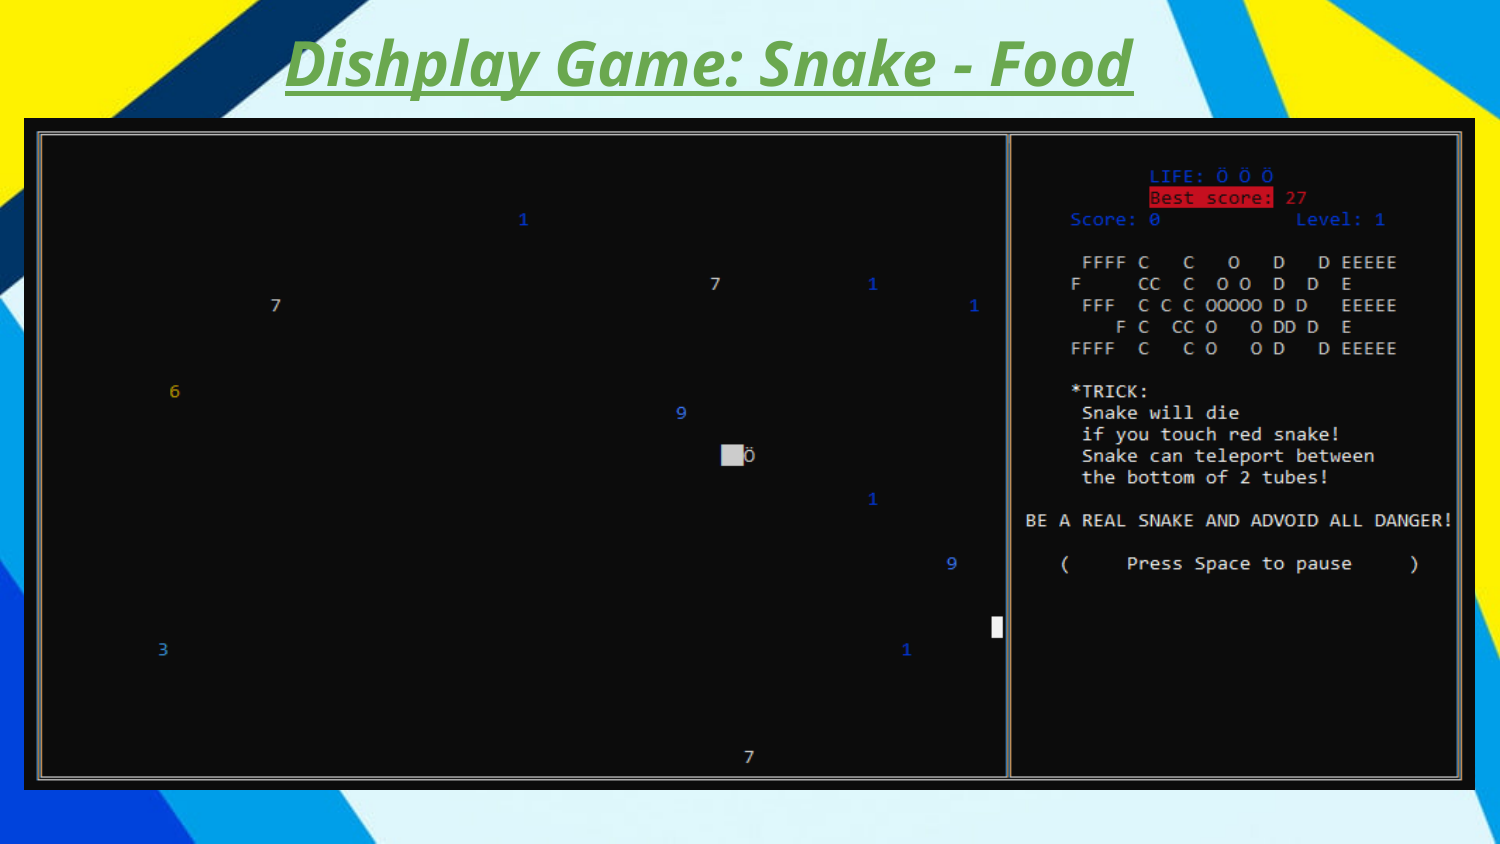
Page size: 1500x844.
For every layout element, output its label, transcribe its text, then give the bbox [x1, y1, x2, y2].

picture [0, 0, 1500, 844]
title Dishplay Game: Snake - Food [178, 8, 1241, 103]
